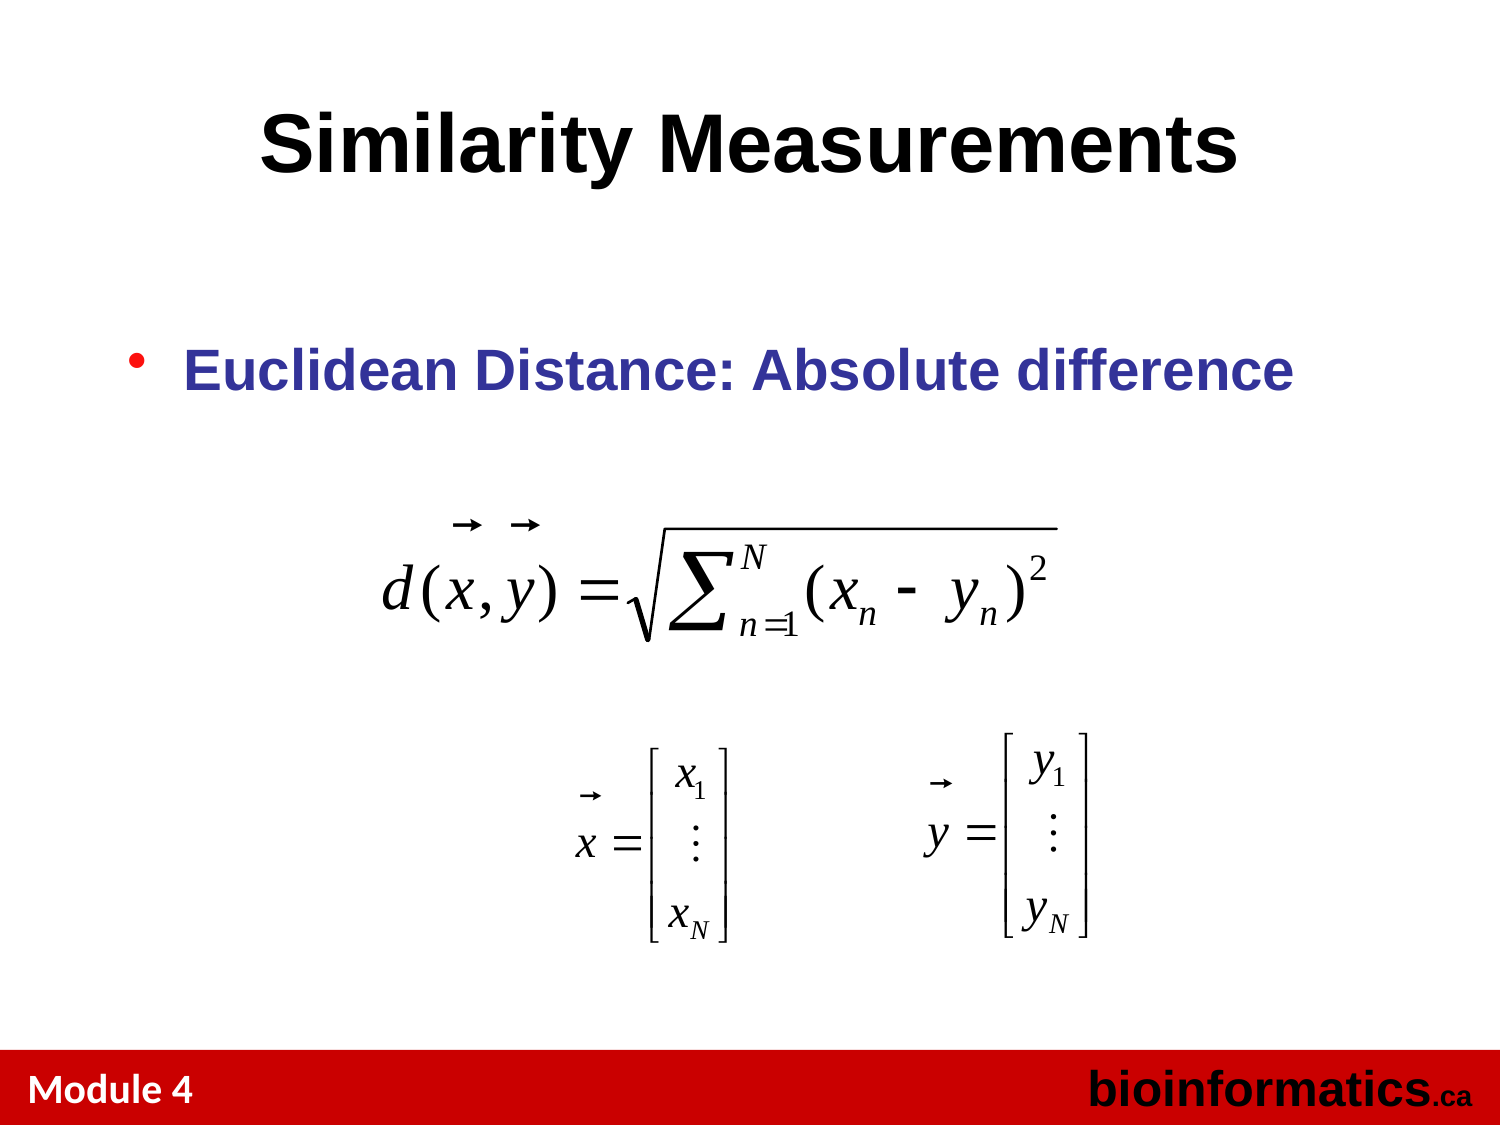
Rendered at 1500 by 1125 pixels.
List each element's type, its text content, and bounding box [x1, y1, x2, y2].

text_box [566, 736, 746, 955]
list Euclidean Distance: Absolute difference [112, 324, 1417, 1000]
title Similarity Measurements [24, 45, 1475, 233]
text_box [915, 721, 1107, 950]
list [371, 513, 1072, 658]
